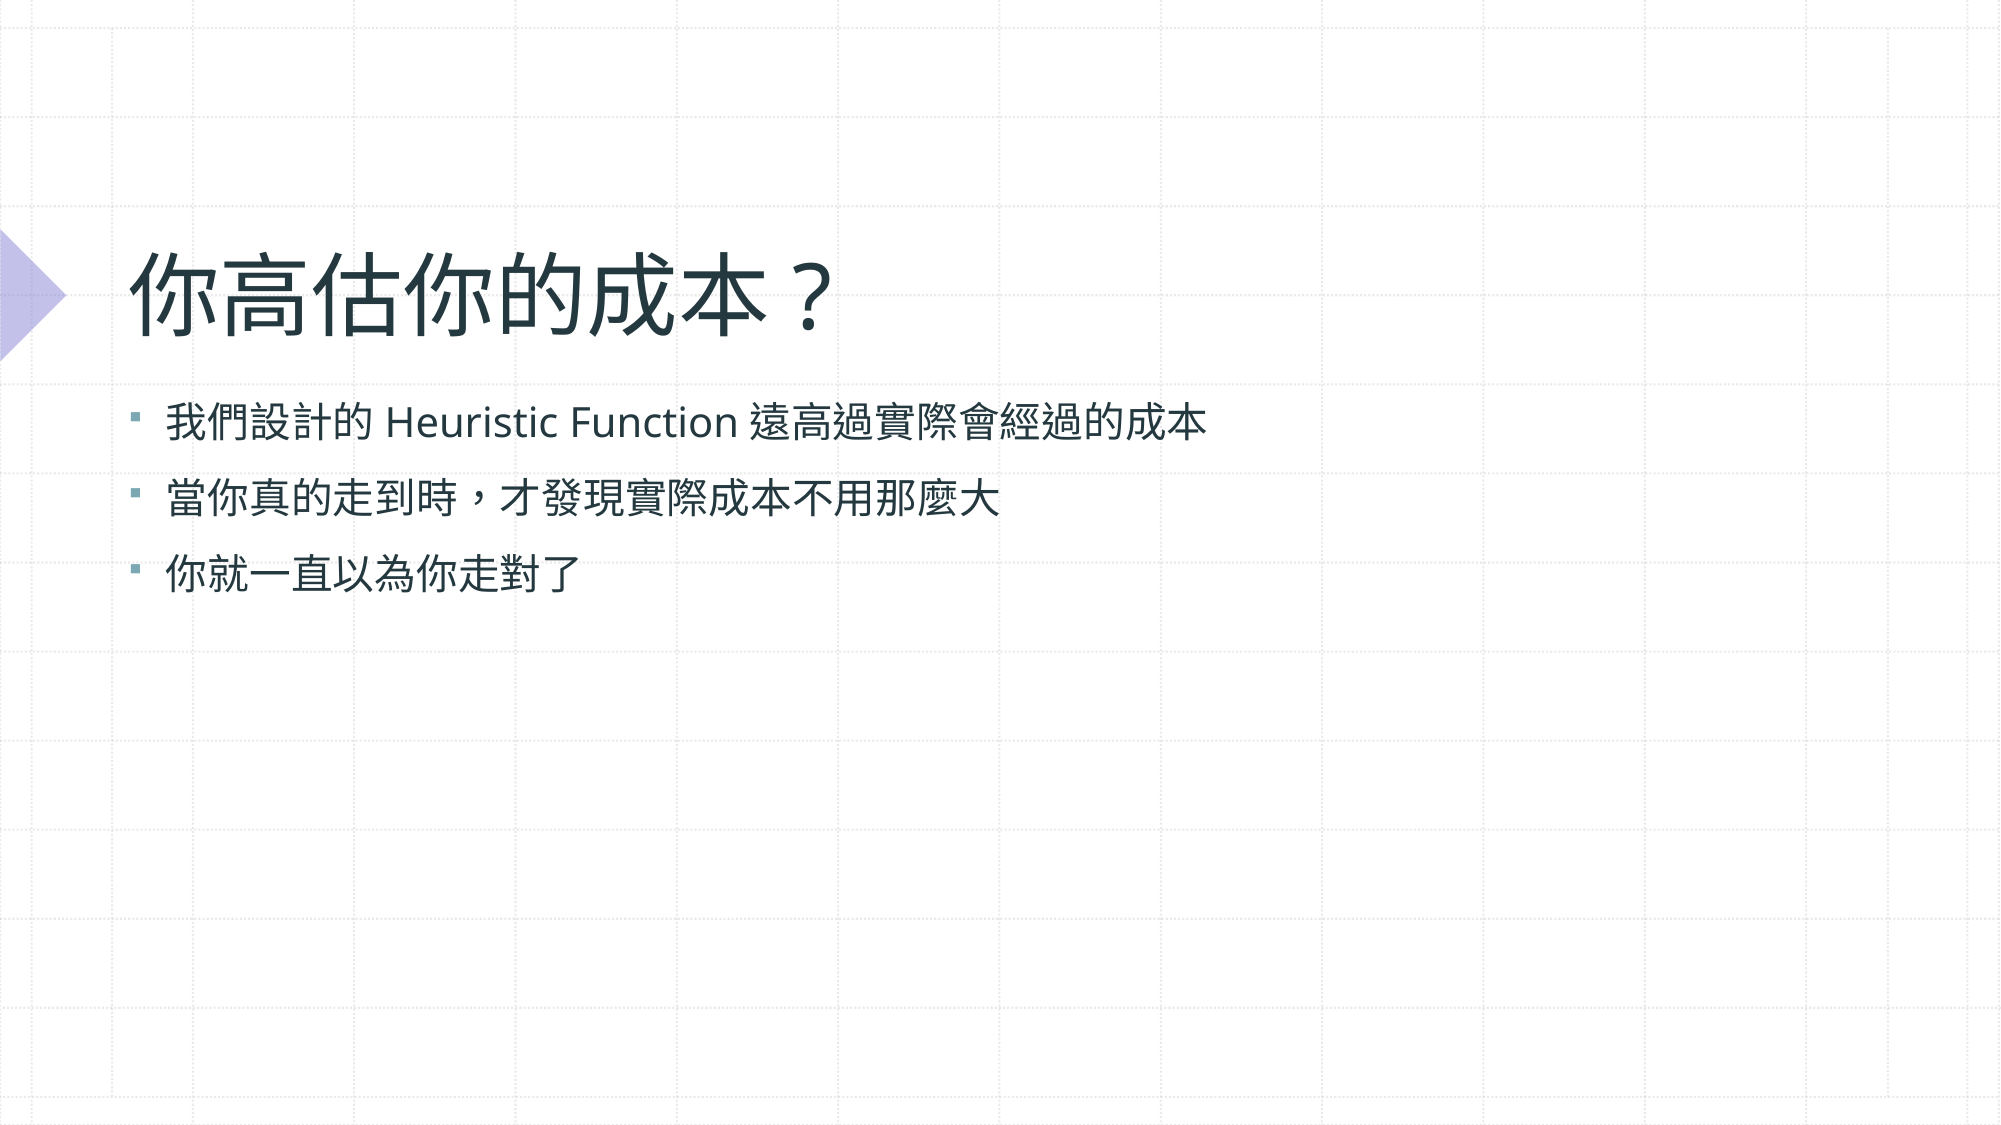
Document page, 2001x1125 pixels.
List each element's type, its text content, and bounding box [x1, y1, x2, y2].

title 你高估你的成本? [113, 119, 1808, 356]
list 我們設計的Heuristic Function遠高過實際會經過的成本 當你真的走到時，才發現實際成本不用那麼大 你就一直以為你走對了 [113, 383, 1808, 969]
